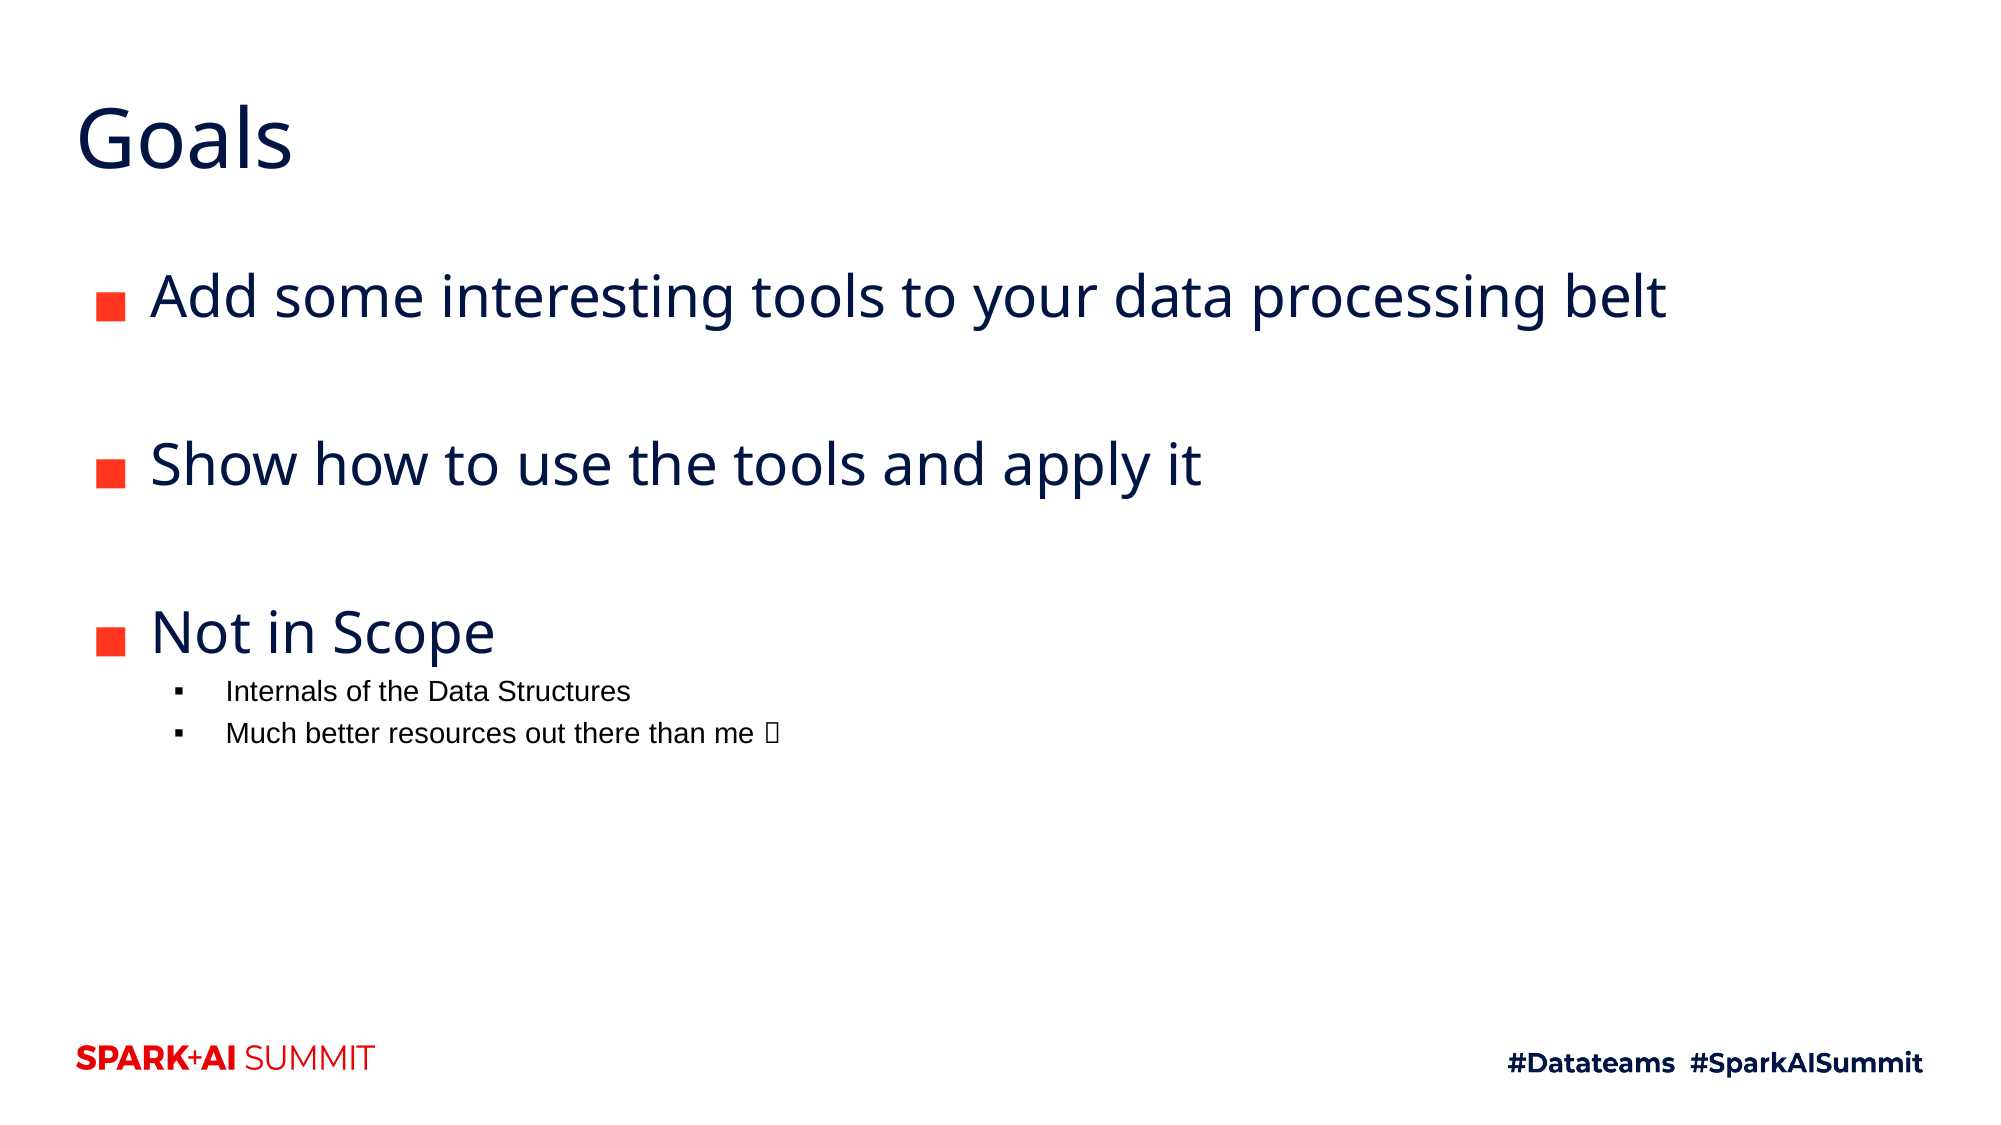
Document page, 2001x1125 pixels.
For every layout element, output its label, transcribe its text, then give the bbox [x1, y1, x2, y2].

picture [76, 1045, 375, 1070]
list Add some interesting tools to your data processing belt Show how to use the tools and apply it Not in Scope Internals of the Data Structures Much better resources out there than me  [75, 260, 1923, 1014]
title Goals [75, 59, 1923, 223]
picture [1508, 1050, 1923, 1078]
